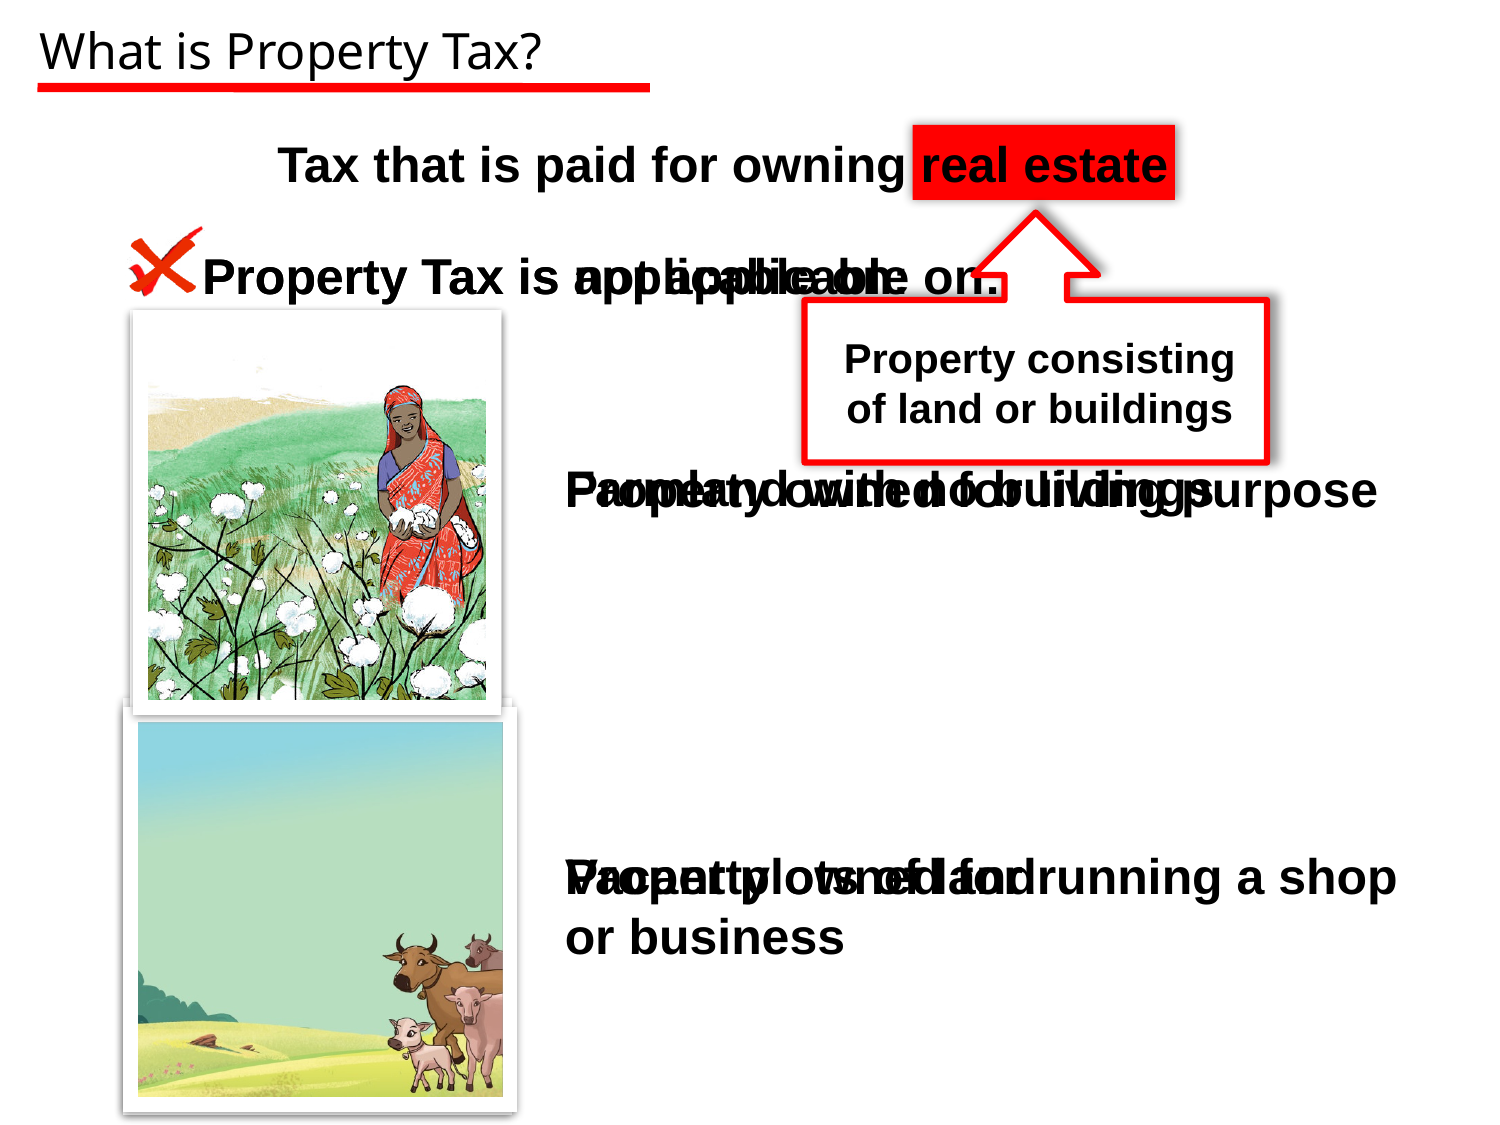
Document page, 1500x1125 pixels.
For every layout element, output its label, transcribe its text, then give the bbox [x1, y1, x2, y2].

picture [143, 324, 488, 701]
text_box Tax that is paid for owning real estate [262, 124, 1213, 200]
text_box Vacant plots of land [549, 837, 1425, 913]
text_box Property owned for running a shop or business [549, 913, 1425, 973]
picture [137, 712, 503, 1101]
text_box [112, 229, 799, 313]
text_box Farmland with no buildings [549, 449, 1425, 524]
text_box What is Property Tax? [24, 12, 838, 88]
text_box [804, 212, 1268, 463]
